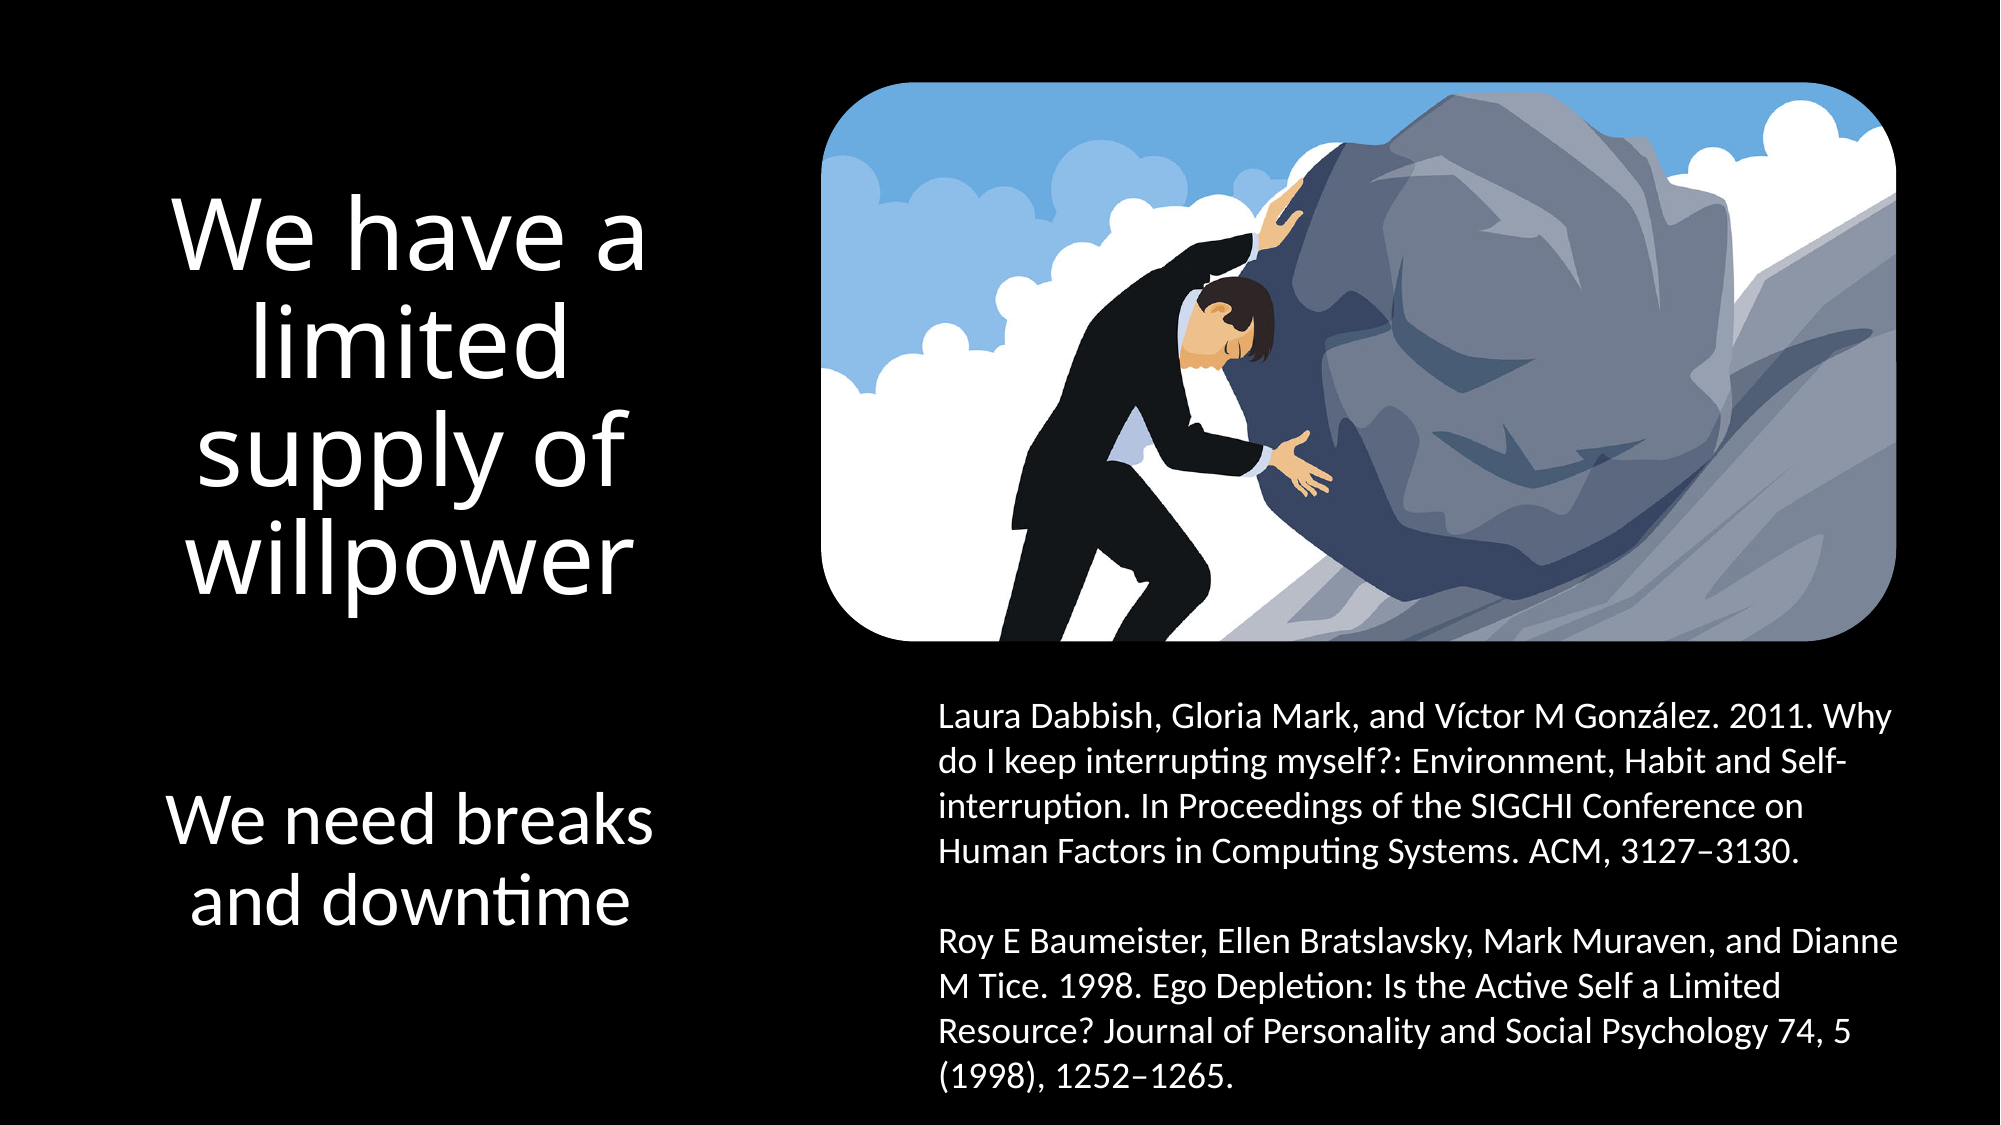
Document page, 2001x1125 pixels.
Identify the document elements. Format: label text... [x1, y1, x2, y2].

text_box Laura Dabbish, Gloria Mark, and Víctor M González. 2011. Why do I keep interrupting myself?: Environment, Habit and Self-interruption. In Proceedings of the SIGCHI Conference on Human Factors in Computing Systems. ACM, 3127–3130. Roy E Baumeister, Ellen Bratslavsky, Mark Muraven, and Dianne M Tice. 1998. Ego Depletion: Is the Active Self a Limited Resource? Journal of Personality and Social Psychology 74, 5 (1998), 1252–1265. [923, 684, 1924, 1125]
picture [821, 82, 1897, 642]
title We have a limited supply of willpower [110, 149, 711, 624]
list We need breaks and downtime [110, 772, 711, 1023]
